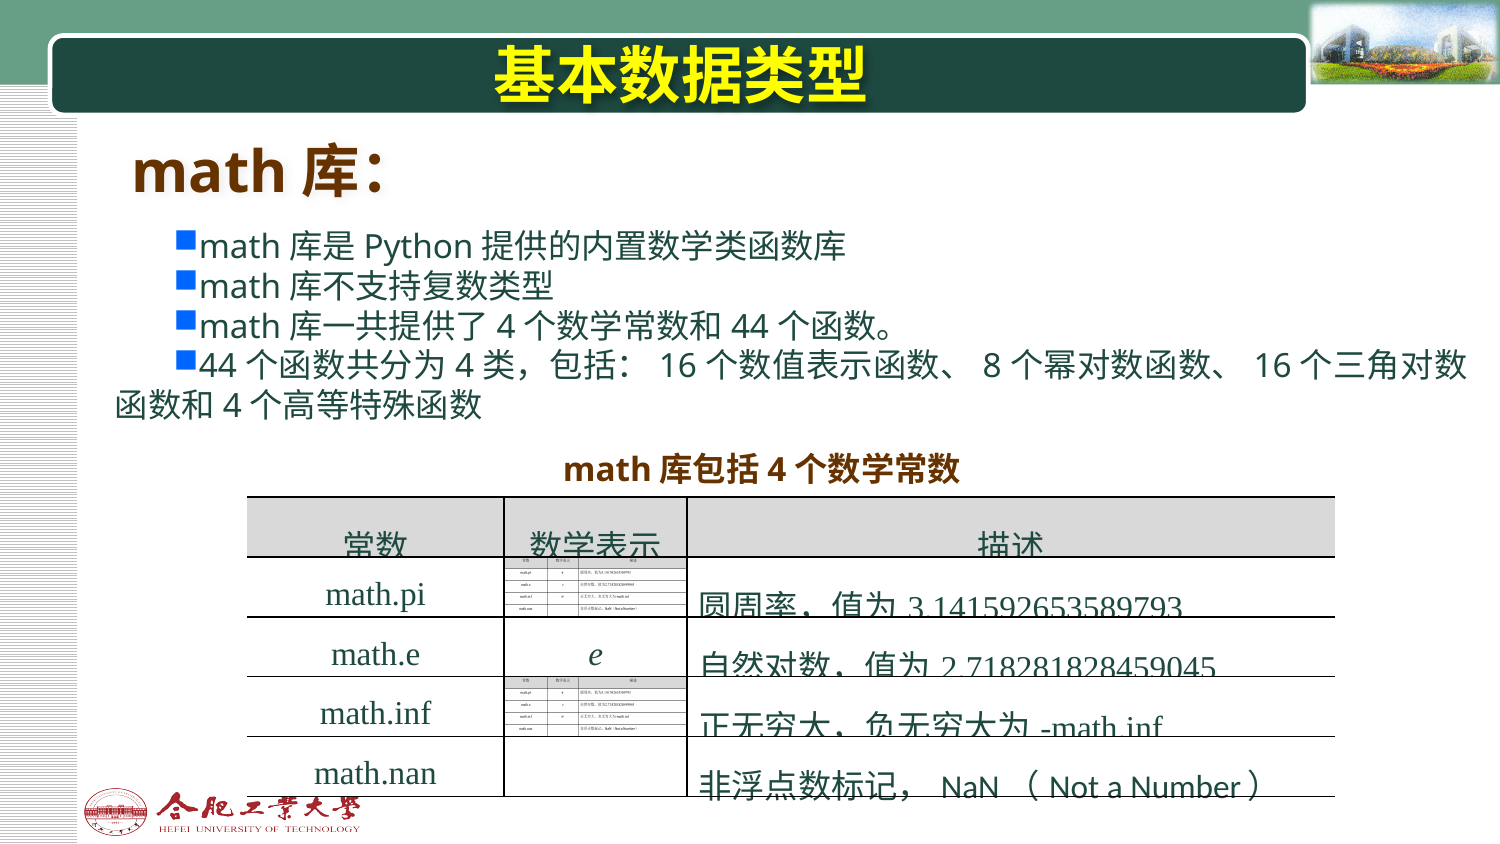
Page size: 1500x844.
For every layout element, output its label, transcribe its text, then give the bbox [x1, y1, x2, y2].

text_box math库包括4个数学常数 [501, 420, 1022, 496]
table_cell [505, 558, 686, 616]
table_cell [505, 677, 686, 736]
text_box math库是Python提供的内置数学类函数库 math库不支持复数类型 math库一共提供了4个数学常数和44个函数。 44个函数共分为4类，包括：16个数值表示函数、8个幂对数函数、16个三角对数函数和4个高等特殊函数 [100, 217, 1483, 432]
picture [1313, 6, 1495, 79]
table_cell 正无穷大，负无穷大为-math.inf [688, 677, 1335, 736]
table_cell e [505, 618, 686, 676]
table_cell 圆周率，值为3.141592653589793 [688, 558, 1335, 616]
title 基本数据类型 [75, 39, 1288, 109]
table_header 描述 [688, 498, 1335, 556]
table_header 常数 [247, 498, 503, 556]
table_cell 非浮点数标记，NaN（Not a Number） [688, 737, 1335, 796]
table_cell math.inf [247, 677, 503, 736]
table_cell 自然对数，值为2.718281828459045 [688, 618, 1335, 676]
text_box math库： [117, 126, 434, 212]
table_header 数学表示 [505, 498, 686, 556]
picture [78, 785, 372, 841]
table_cell math.pi [247, 558, 503, 616]
table_cell math.e [247, 618, 503, 676]
table_cell math.nan [247, 737, 503, 796]
table_cell [505, 737, 686, 796]
